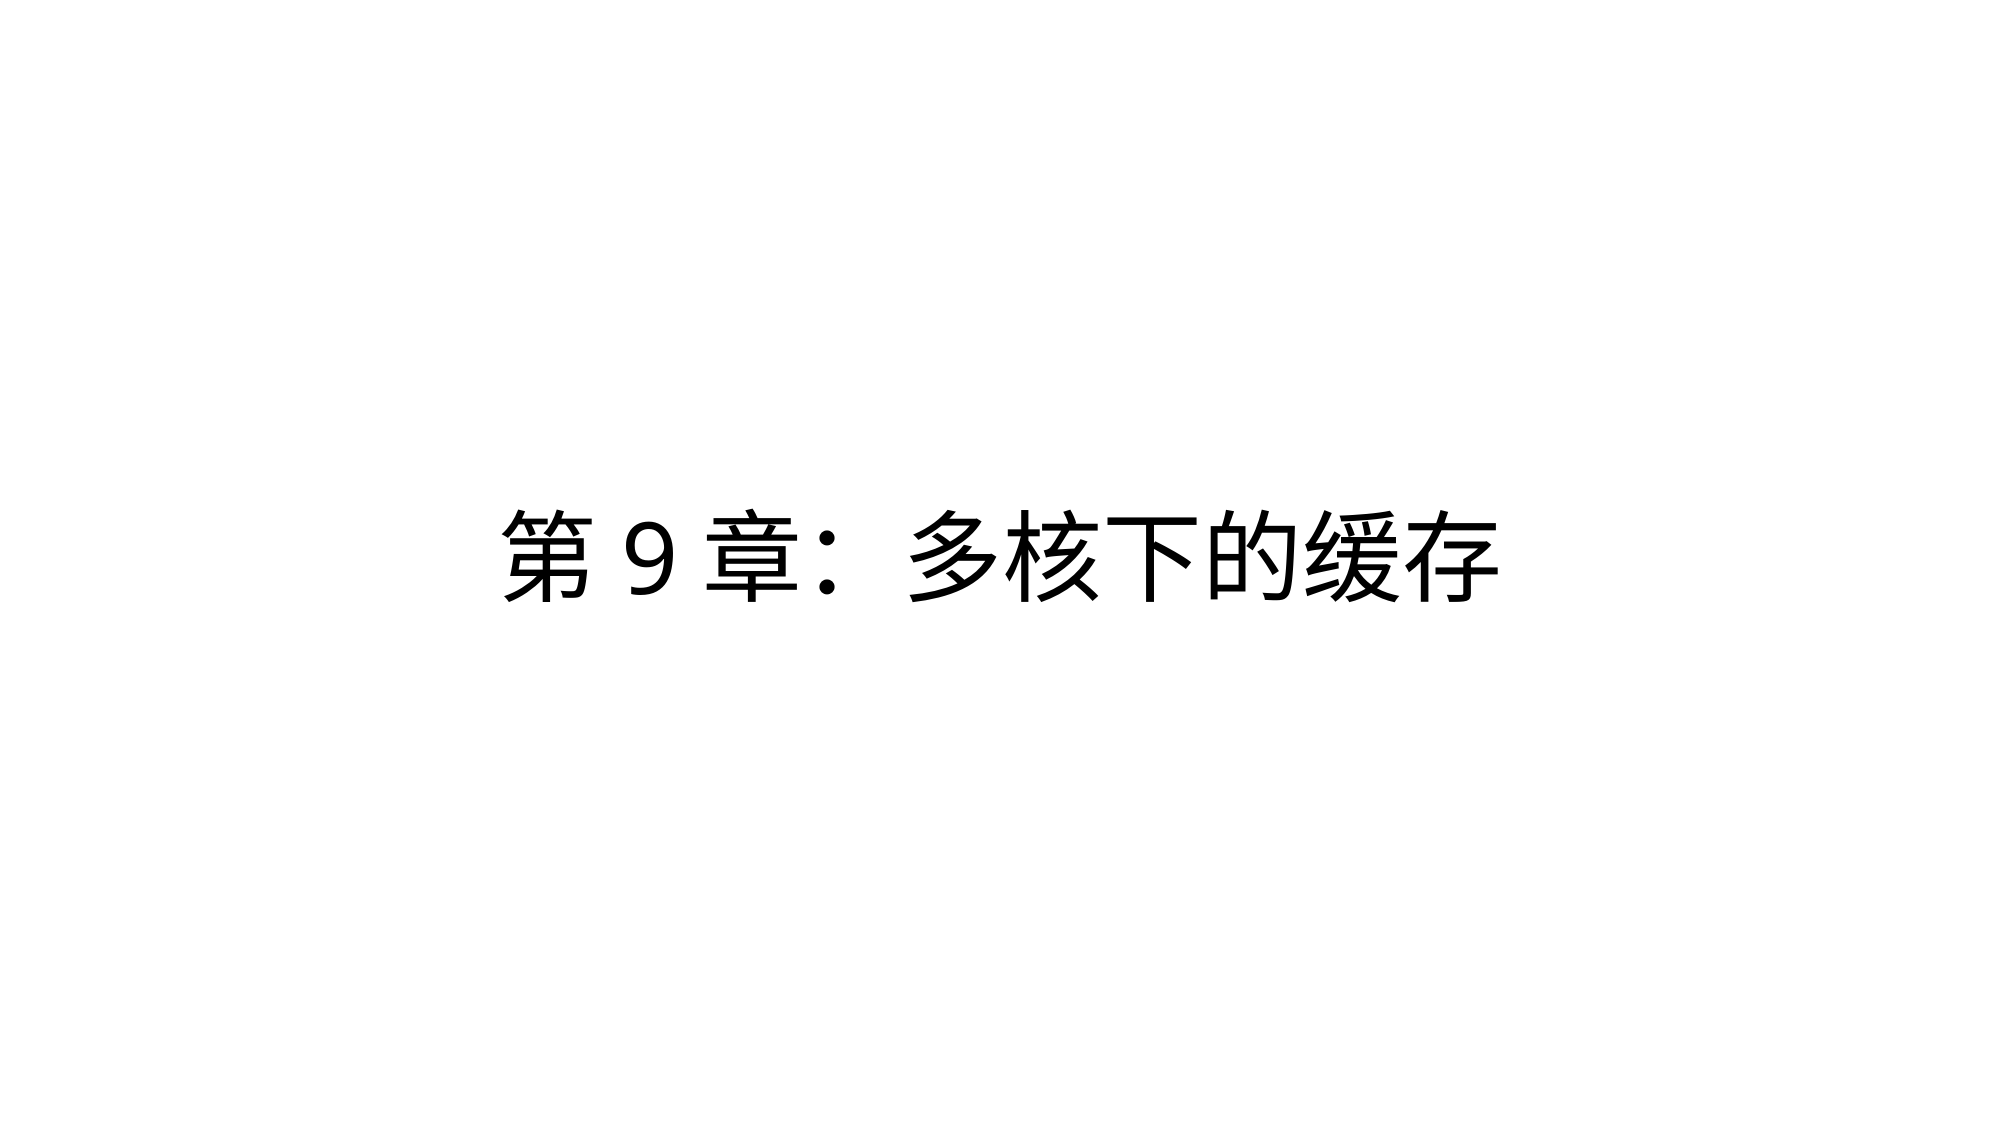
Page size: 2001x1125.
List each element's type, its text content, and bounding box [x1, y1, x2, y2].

title 第9章：多核下的缓存 [137, 453, 1863, 672]
